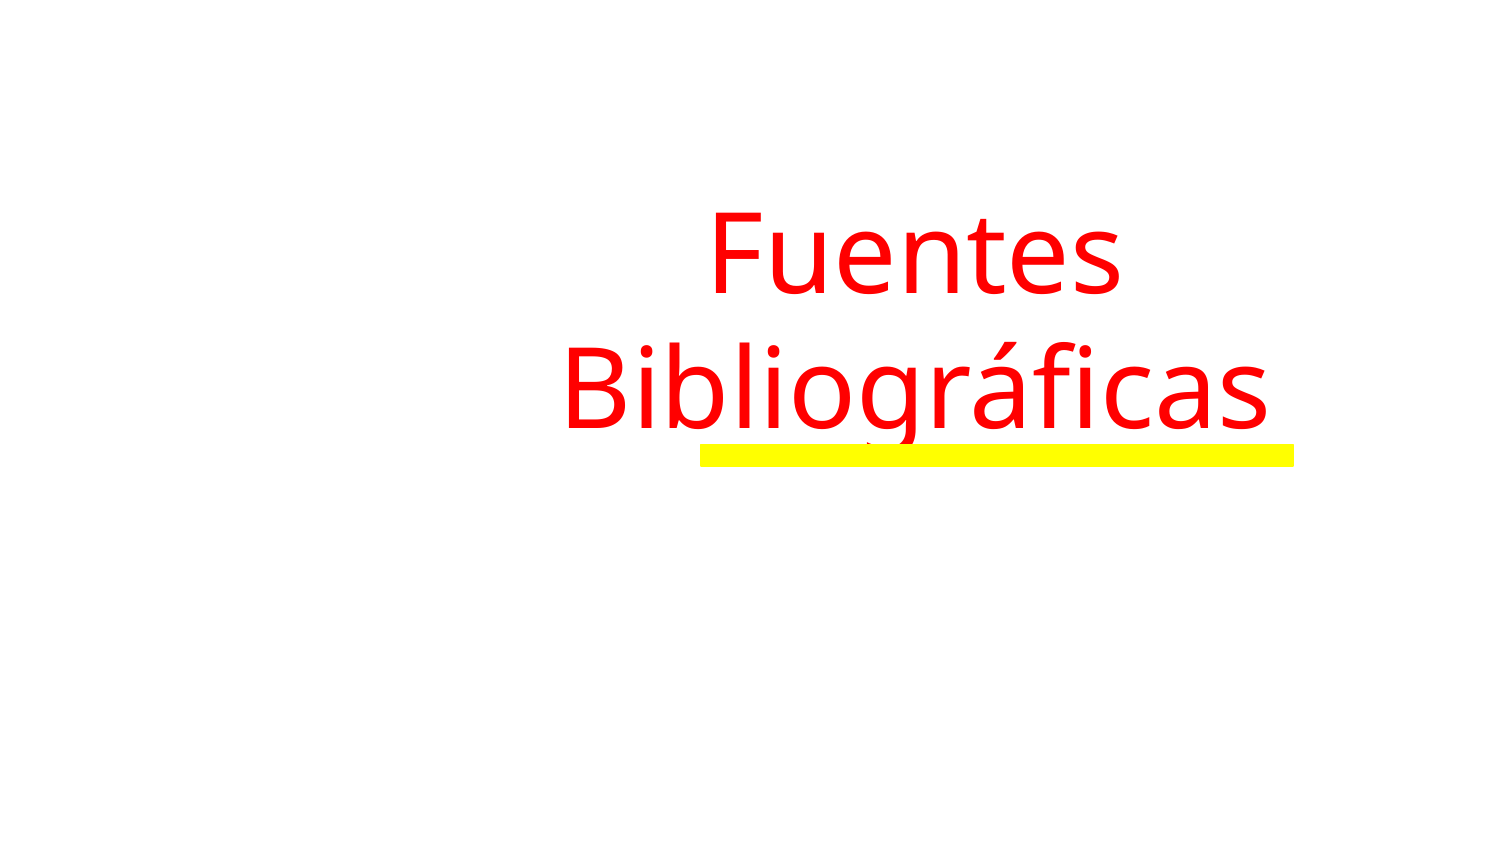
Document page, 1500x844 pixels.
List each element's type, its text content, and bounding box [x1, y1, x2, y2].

title Fuentes Bibliográficas [436, 189, 1395, 467]
text_box [700, 444, 1293, 467]
